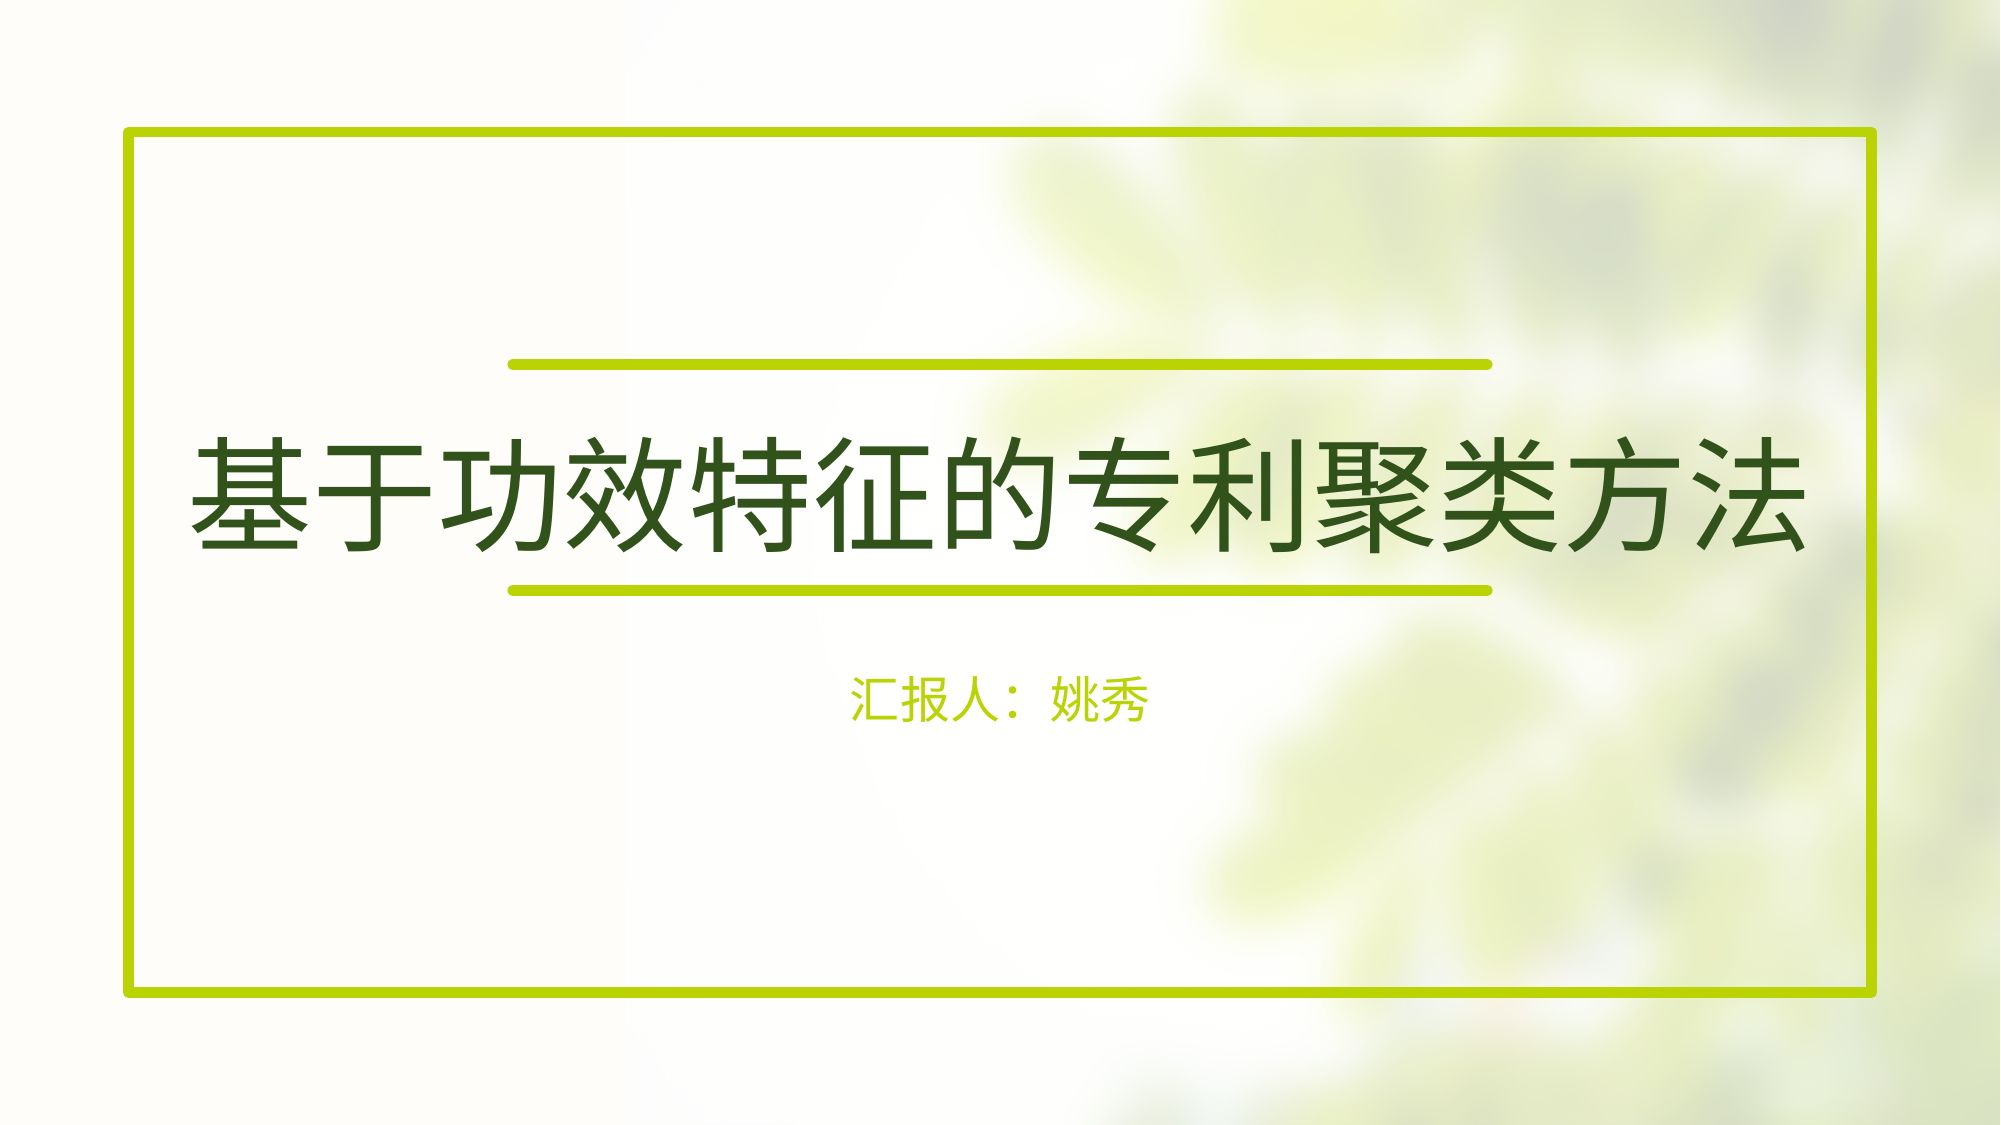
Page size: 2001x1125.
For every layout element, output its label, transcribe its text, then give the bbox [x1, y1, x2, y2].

title 基于功效特征的专利聚类方法 [137, 364, 1863, 576]
subtitle 汇报人：姚秀 [137, 640, 1863, 740]
